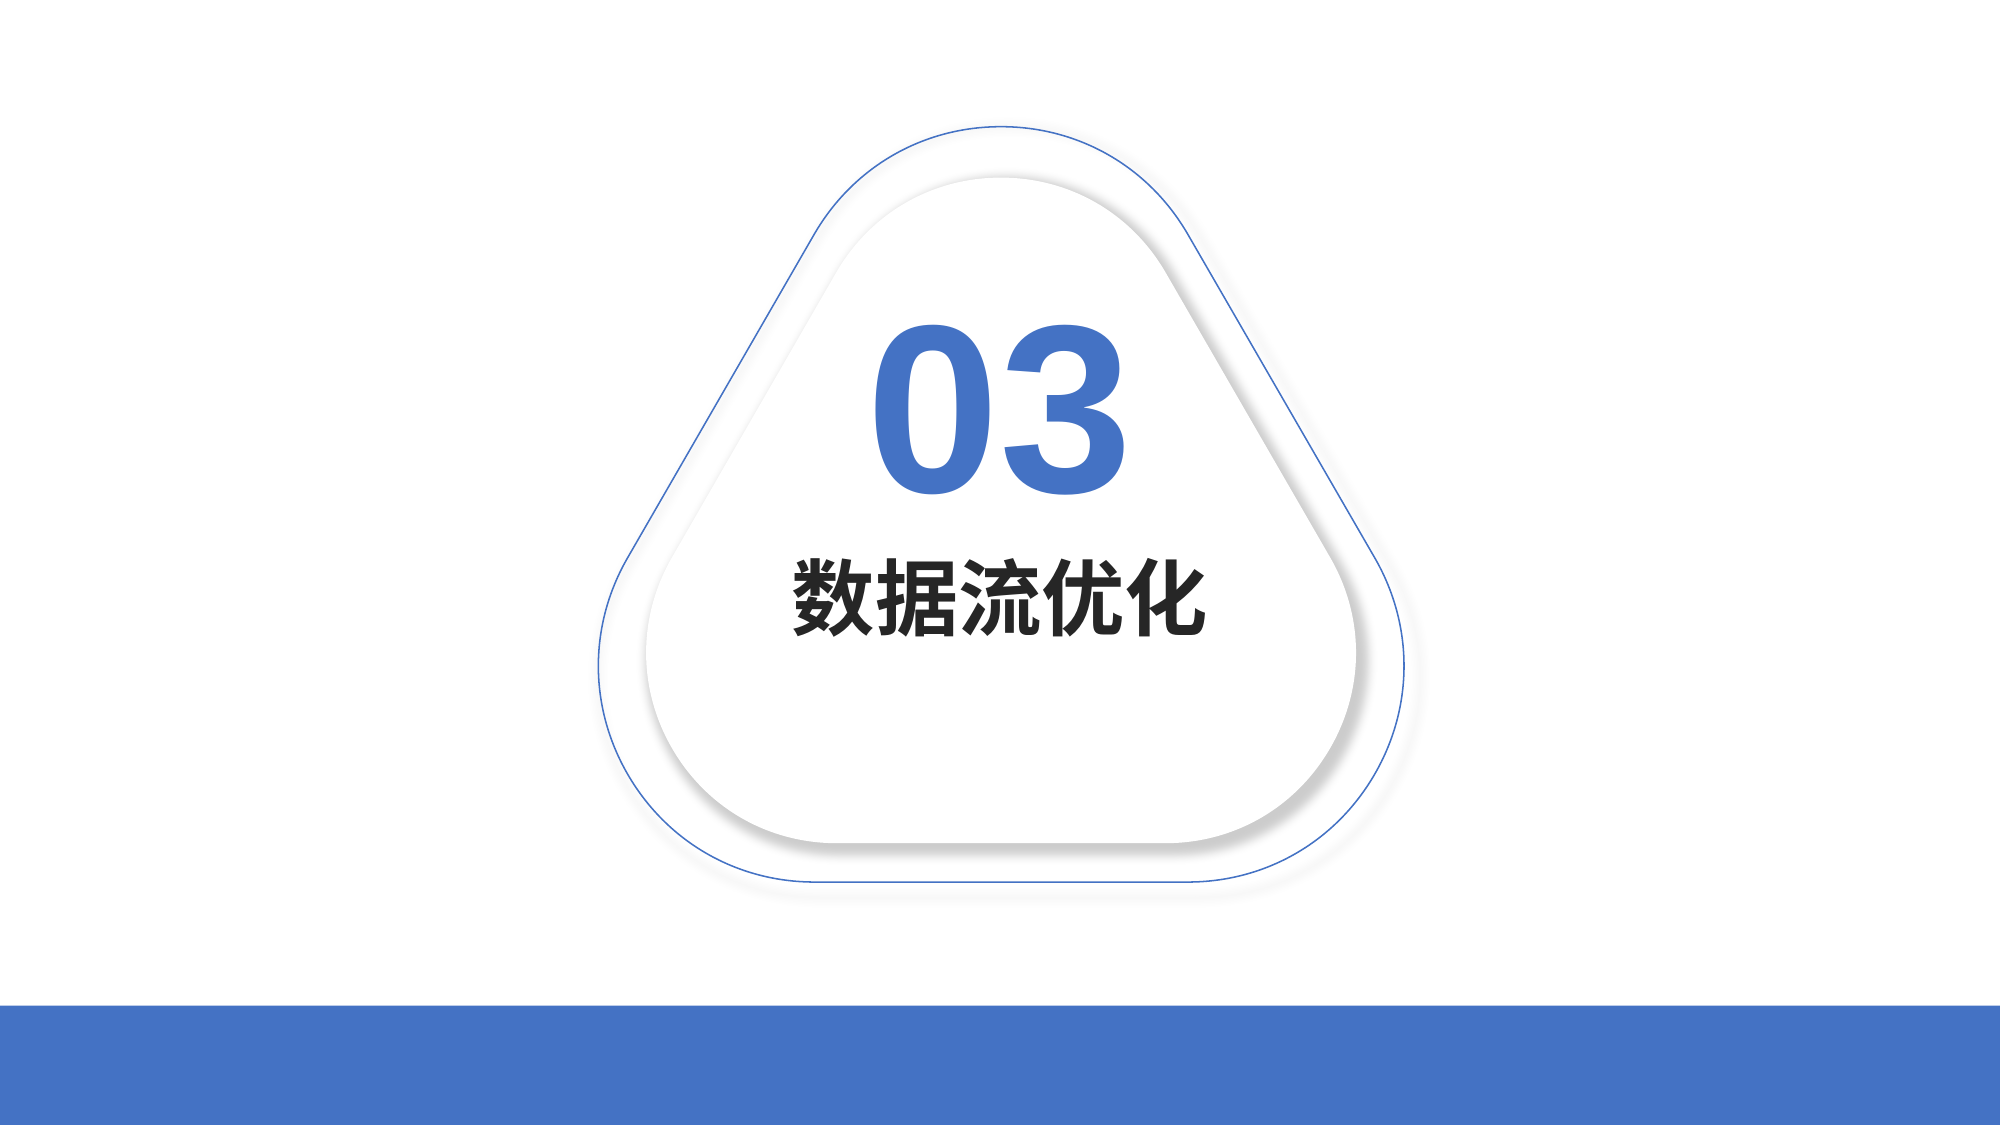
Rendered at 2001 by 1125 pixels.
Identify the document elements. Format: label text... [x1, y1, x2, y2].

list 数据流优化 [745, 538, 1255, 655]
list 03 [833, 245, 1167, 538]
